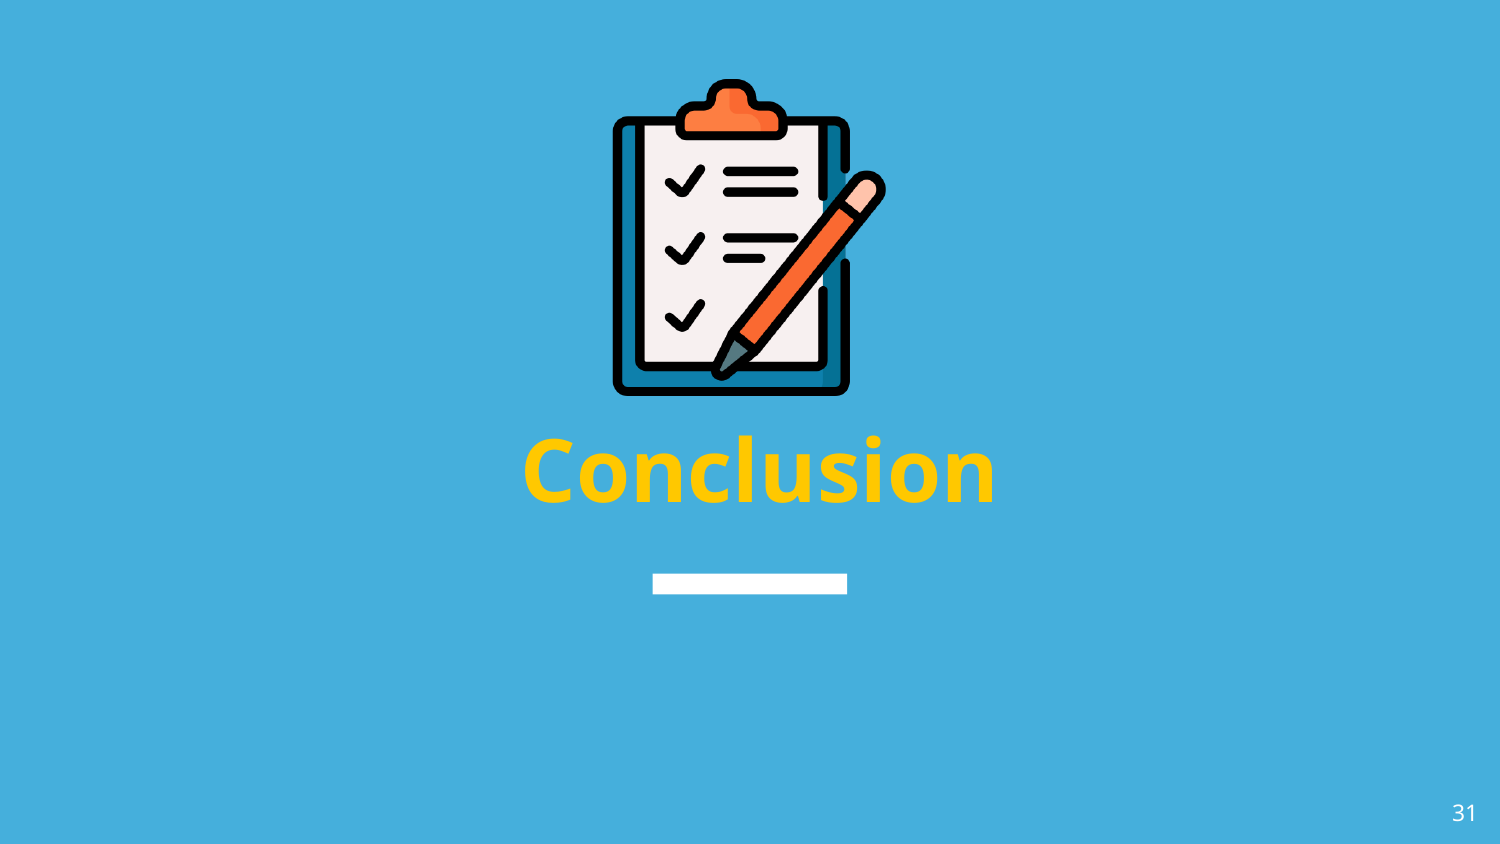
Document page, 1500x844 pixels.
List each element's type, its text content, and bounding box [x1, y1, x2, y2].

slide_number ‹#› [1403, 783, 1494, 832]
picture [590, 78, 908, 397]
title Conclusion [0, 420, 1500, 515]
text_box [652, 573, 848, 595]
